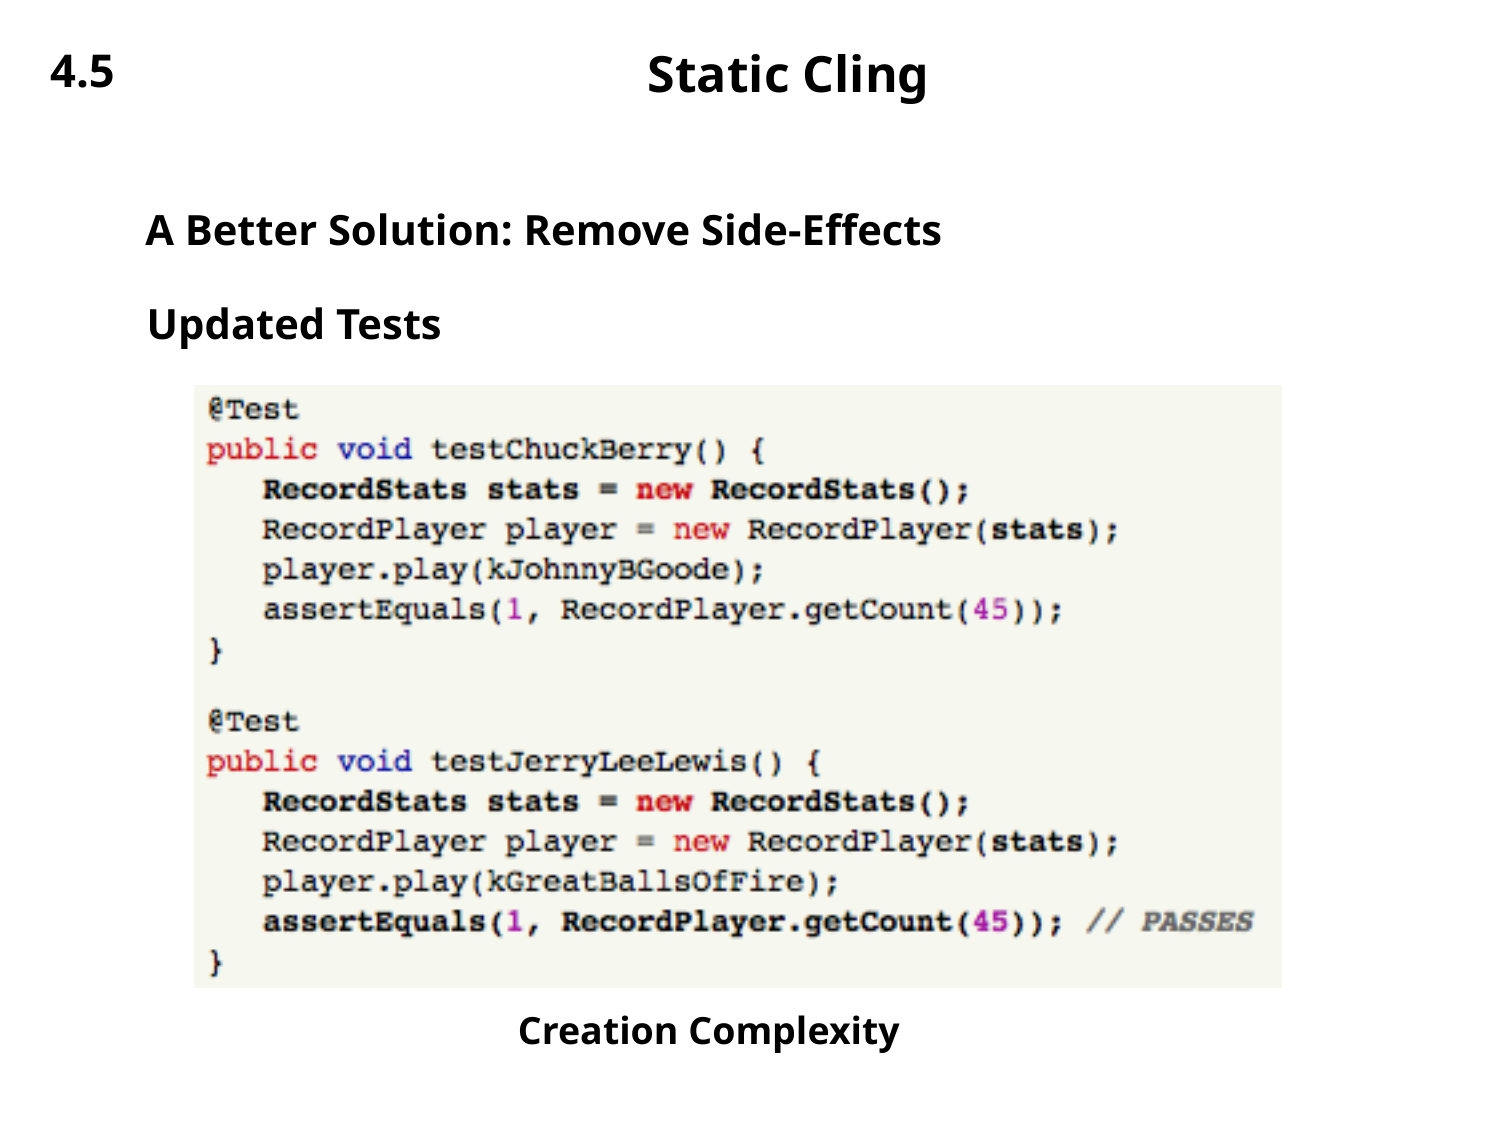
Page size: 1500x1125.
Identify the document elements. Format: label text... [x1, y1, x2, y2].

picture [194, 385, 1282, 988]
text_box A Better Solution: Remove Side-Effects [130, 196, 958, 262]
text_box Creation Complexity [503, 999, 925, 1060]
text_box Updated Tests [131, 290, 457, 356]
list 4.5 [35, 35, 160, 106]
title Static Cling [152, 35, 1425, 108]
